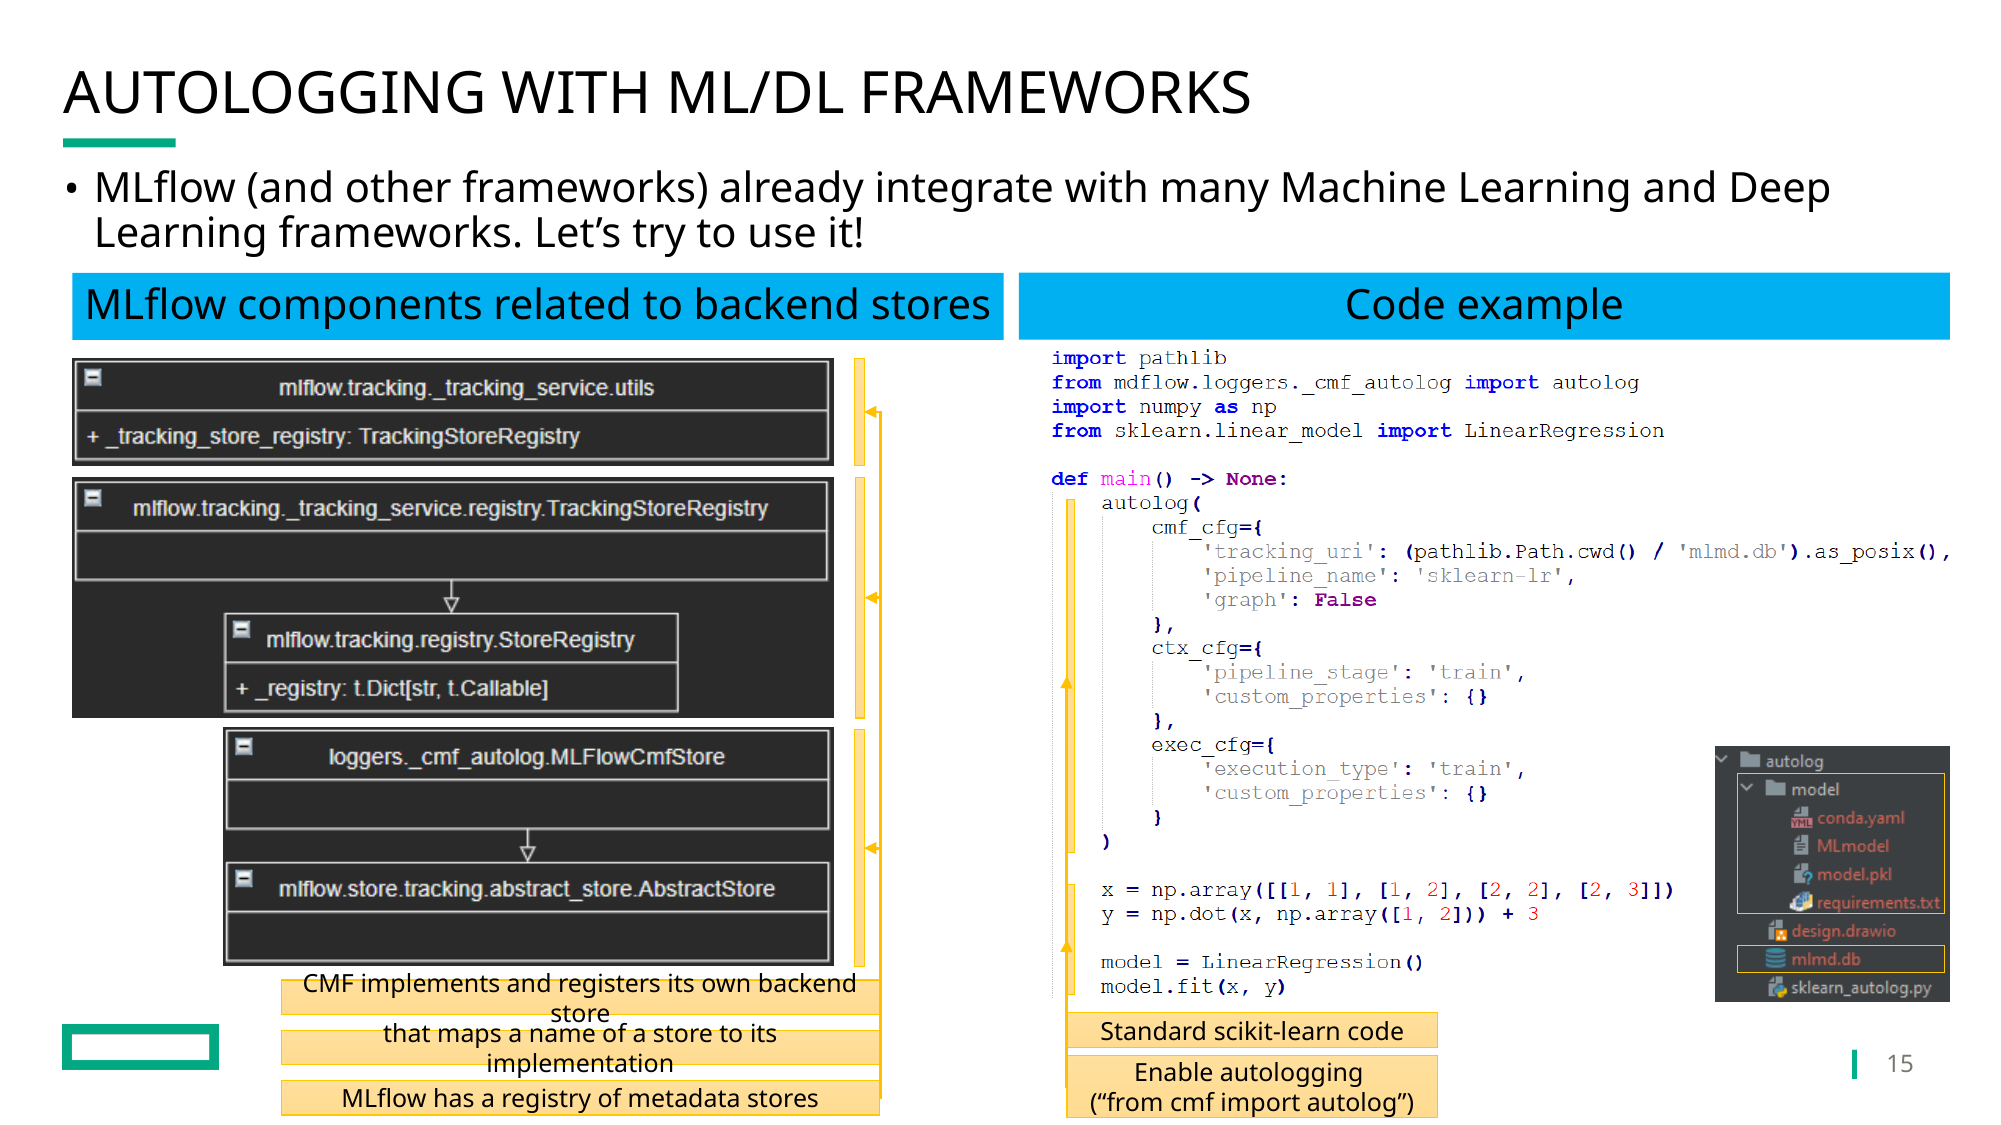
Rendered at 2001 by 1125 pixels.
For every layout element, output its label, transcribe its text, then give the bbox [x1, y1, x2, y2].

text_box CMF implements and registers its own backend store [281, 979, 864, 1015]
text_box [854, 358, 865, 466]
text_box Code example [1018, 272, 1950, 340]
text_box [854, 729, 864, 967]
picture [72, 358, 834, 466]
picture [223, 727, 834, 966]
text_box MLflow has a registry of metadata stores [281, 1080, 880, 1116]
title Autologging with ML/DL frameworks [63, 63, 1938, 134]
text_box [855, 477, 864, 719]
list MLflow (and other frameworks) already integrate with many Machine Learning and Deep Learning frameworks. Let’s try to use it! [63, 167, 1938, 262]
text_box MLflow components related to backend stores [72, 272, 1004, 340]
picture [72, 477, 834, 719]
text_box Enable autologging (“from cmf import autolog”) [1066, 1055, 1438, 1118]
picture [1852, 1043, 1857, 1079]
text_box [1066, 675, 1070, 1087]
picture [1050, 346, 1950, 1002]
slide_number 15 [1837, 1033, 1950, 1094]
picture [62, 1024, 219, 1070]
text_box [864, 411, 880, 1098]
text_box Standard scikit-learn code [1070, 1012, 1438, 1048]
text_box that maps a name of a store to its implementation [281, 1030, 864, 1065]
